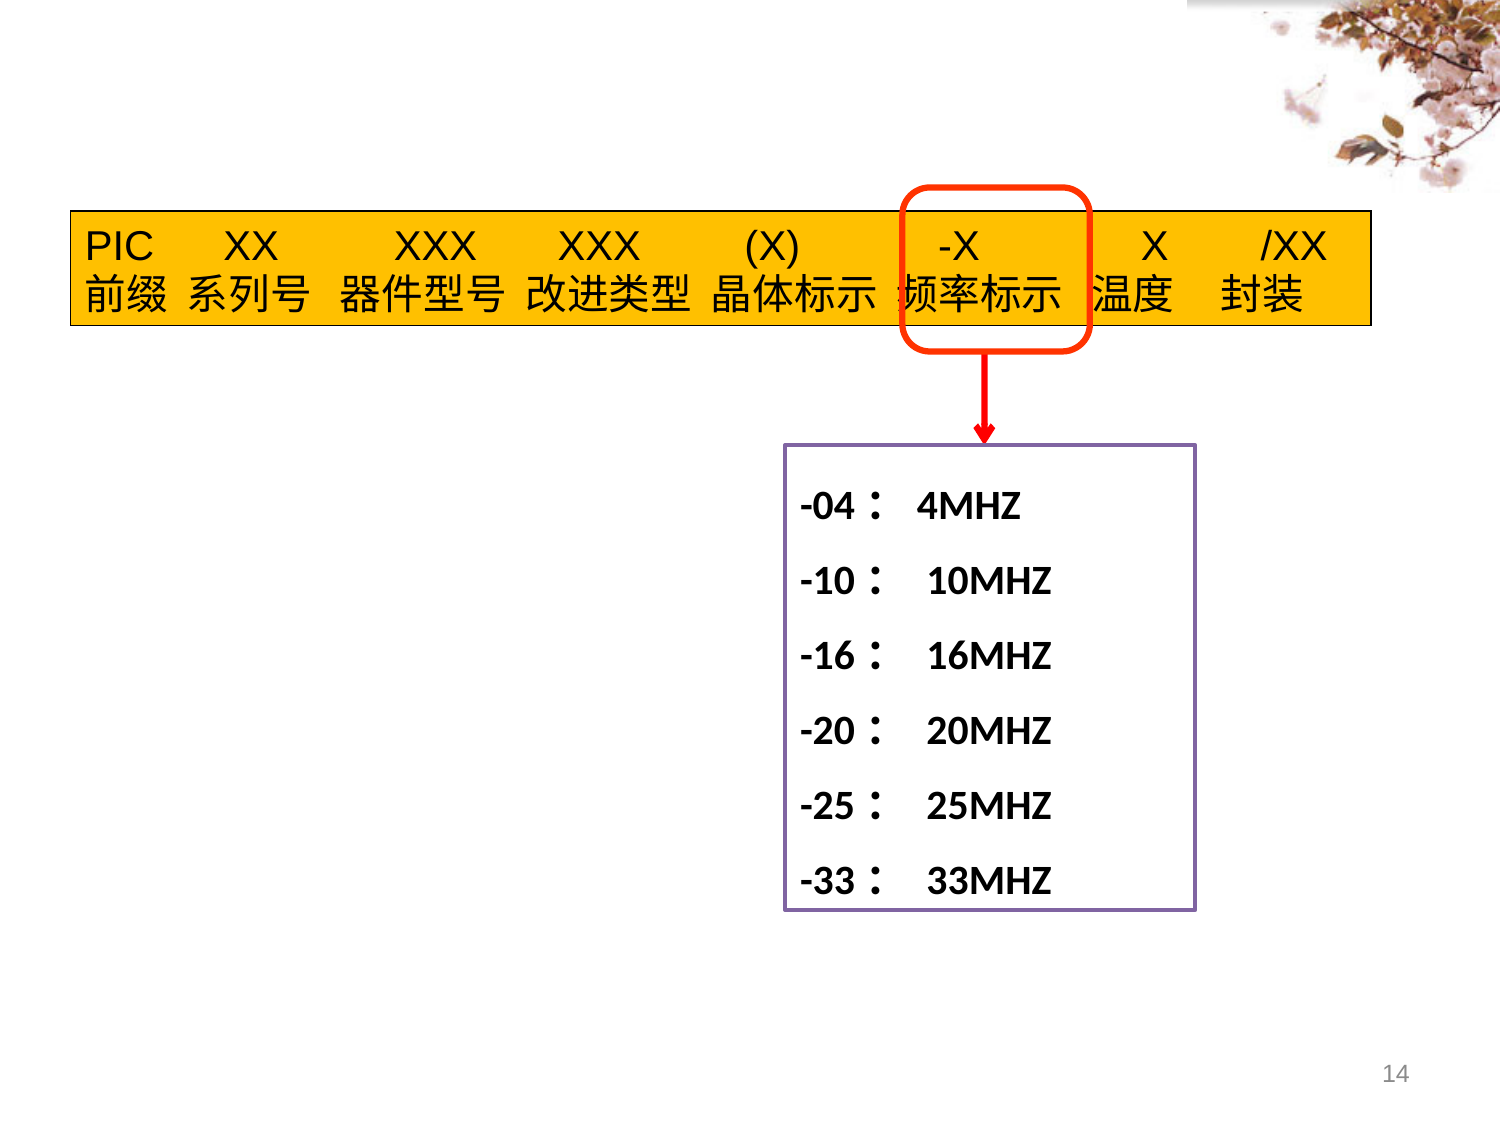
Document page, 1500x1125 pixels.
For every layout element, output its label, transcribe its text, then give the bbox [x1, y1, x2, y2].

text_box PIC XX XXX XXX (X) -X X /XX 前缀 系列号 器件型号 改进类型 晶体标示 频率标示 温度 封装 [70, 210, 902, 326]
text_box PIC XX XXX XXX (X) -X X /XX 前缀 系列号 器件型号 改进类型 晶体标示 频率标示 温度 封装 [1090, 210, 1372, 326]
picture [1187, 0, 1500, 193]
text_box [902, 187, 1090, 352]
text_box -04：4MHZ -10： 10MHZ -16： 16MHZ -20： 20MHZ -25： 25MHZ -33： 33MHZ [783, 443, 1197, 912]
slide_number 14 [1074, 1042, 1425, 1103]
